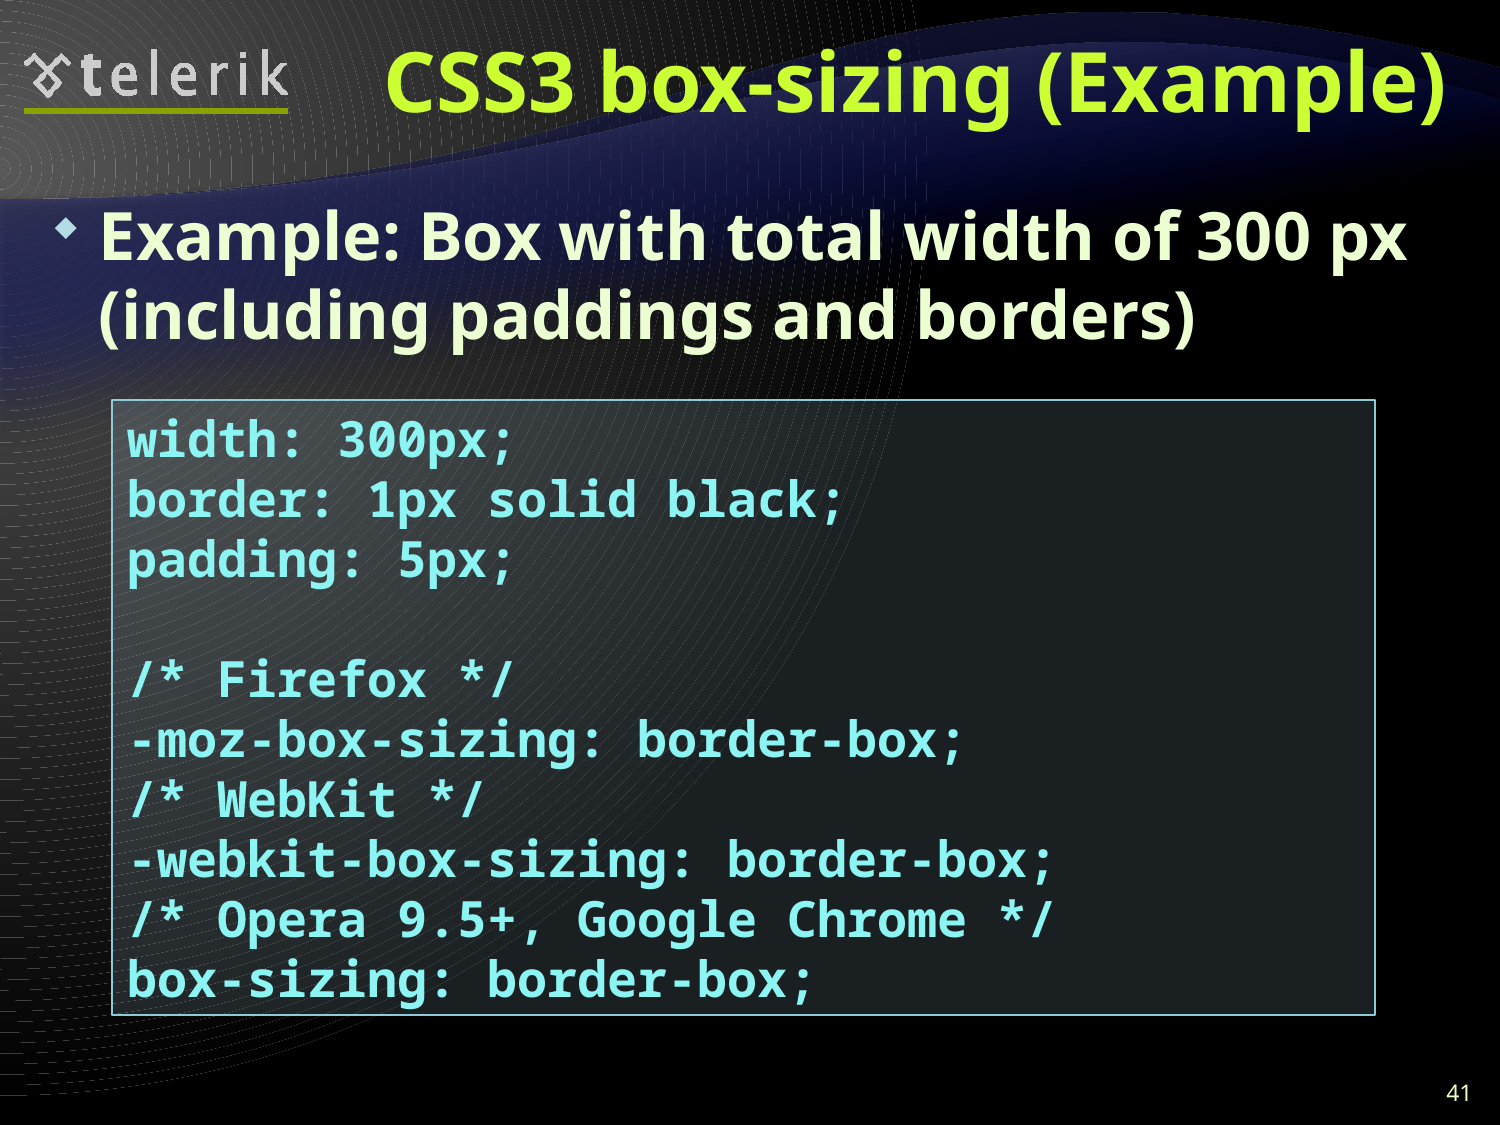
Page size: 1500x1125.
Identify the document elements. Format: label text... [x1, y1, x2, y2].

title CSS3 box-sizing (Example) [300, 12, 1463, 163]
picture [24, 49, 288, 114]
list Example: Box with total width of 300 px (including paddings and borders) [37, 187, 1463, 1075]
text_box width: 300px; border: 1px solid black; padding: 5px; /* Firefox */ -moz-box-sizing: border-box; /* WebKit */ -webkit-box-sizing: border-box; /* Opera 9.5+, Google Chrome */ box-sizing: border-box; [112, 399, 1375, 1015]
slide_number 41 [1412, 1074, 1488, 1113]
